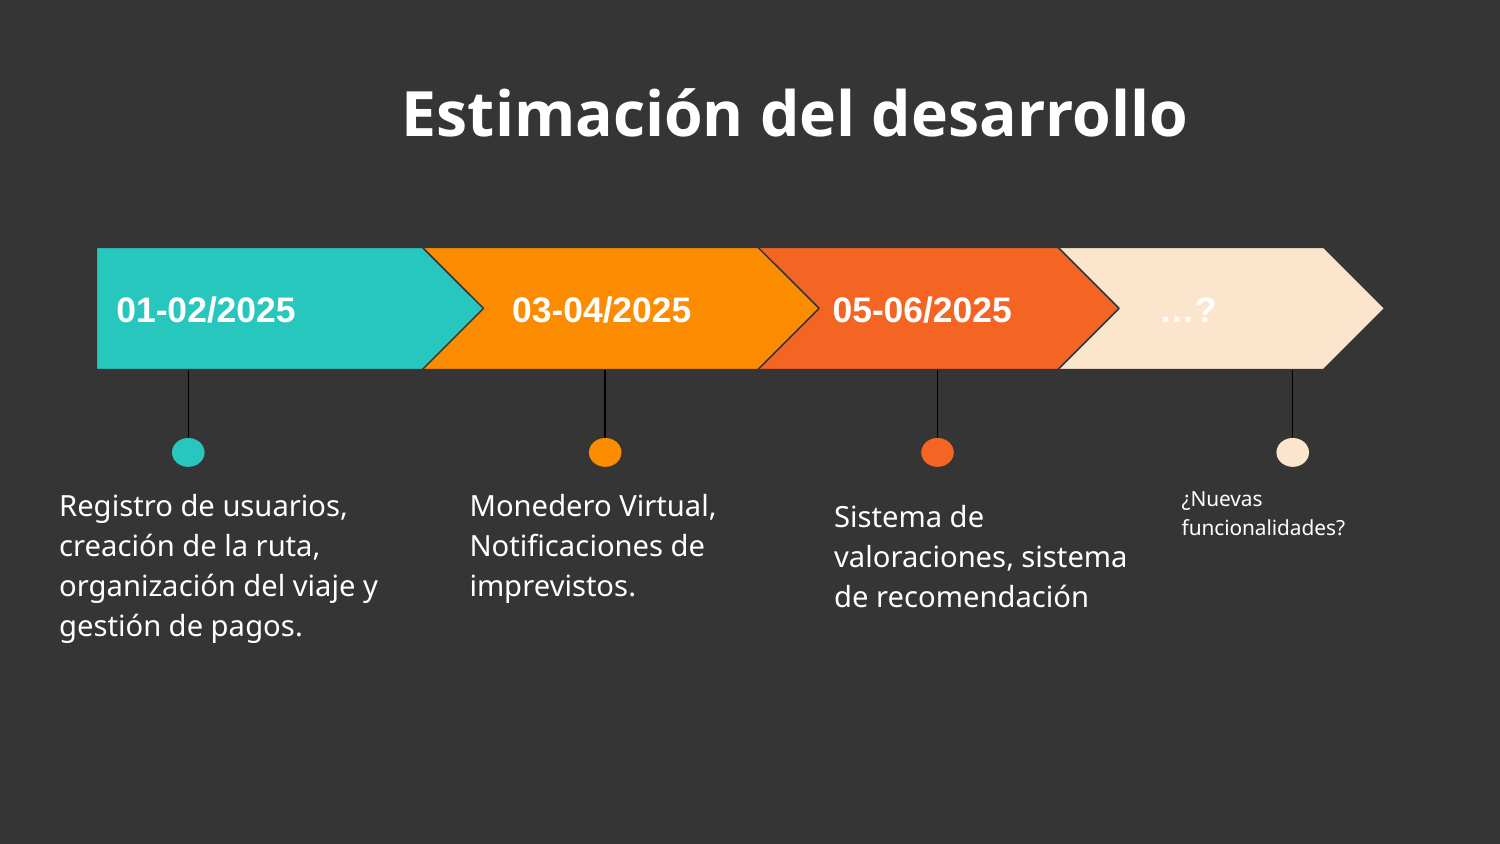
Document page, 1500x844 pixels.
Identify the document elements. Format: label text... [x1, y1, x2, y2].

text_box Estimación del desarrollo [386, 59, 1424, 164]
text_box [171, 369, 205, 468]
text_box …? [1059, 247, 1385, 370]
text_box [1276, 369, 1310, 468]
text_box Registro de usuarios, creación de la ruta, organización del viaje y gestión de pagos. [44, 466, 432, 747]
text_box 03-04/2025 [423, 247, 820, 370]
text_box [588, 369, 622, 468]
text_box 01-02/2025 [96, 247, 484, 370]
text_box ¿Nuevas funcionalidades? [1166, 466, 1436, 575]
text_box Sistema de valoraciones, sistema de recomendación [819, 477, 1156, 616]
text_box 05-06/2025 [759, 247, 1120, 370]
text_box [920, 369, 955, 468]
text_box Monedero Virtual, Notificaciones de imprevistos. [454, 466, 756, 616]
